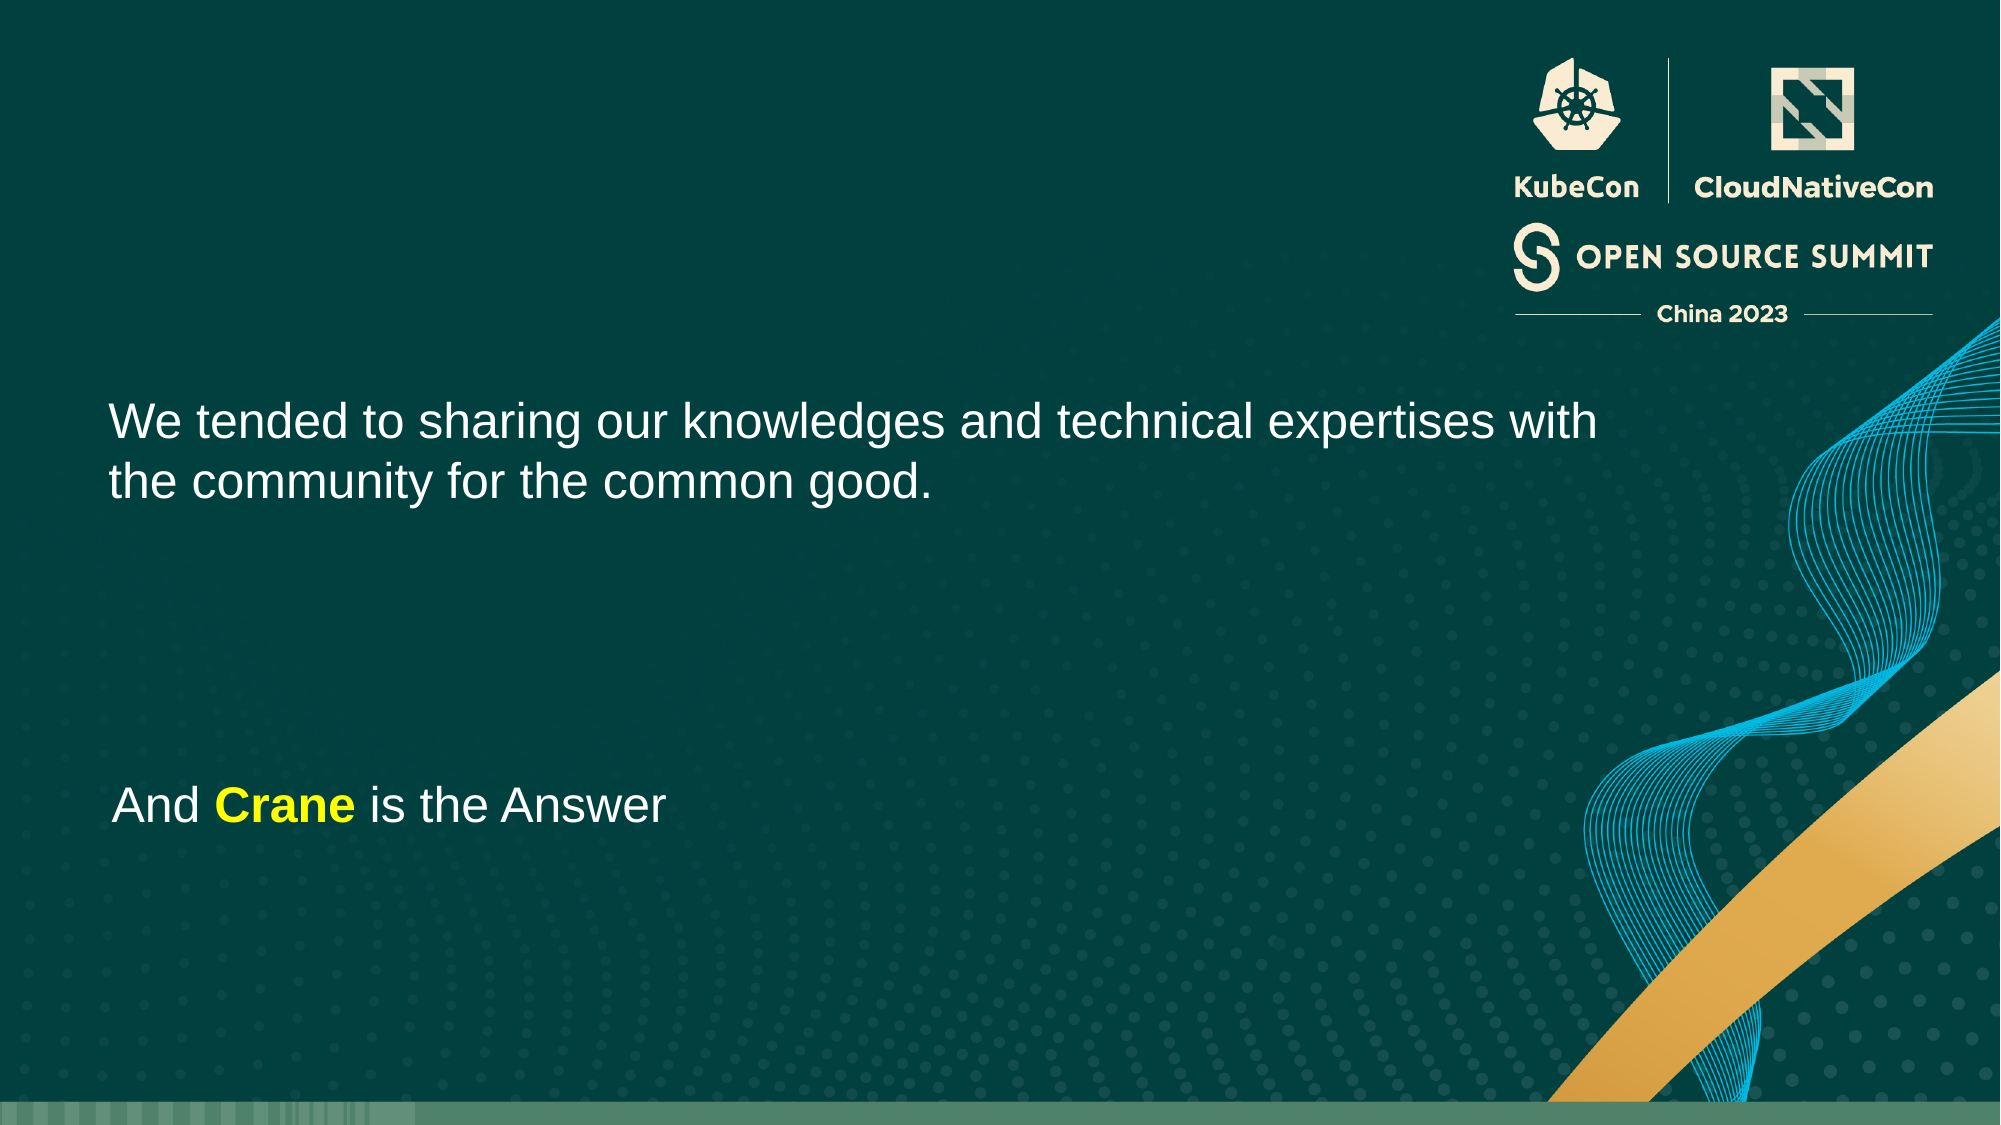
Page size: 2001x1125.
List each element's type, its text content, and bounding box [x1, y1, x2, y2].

text_box We tended to sharing our knowledges and technical expertises with the community for the common good. [93, 381, 1618, 517]
picture [1889, 412, 1897, 420]
picture [1883, 419, 1888, 427]
text_box And Crane is the Answer [96, 765, 683, 841]
picture [1929, 378, 1936, 385]
picture [0, 0, 2000, 1125]
